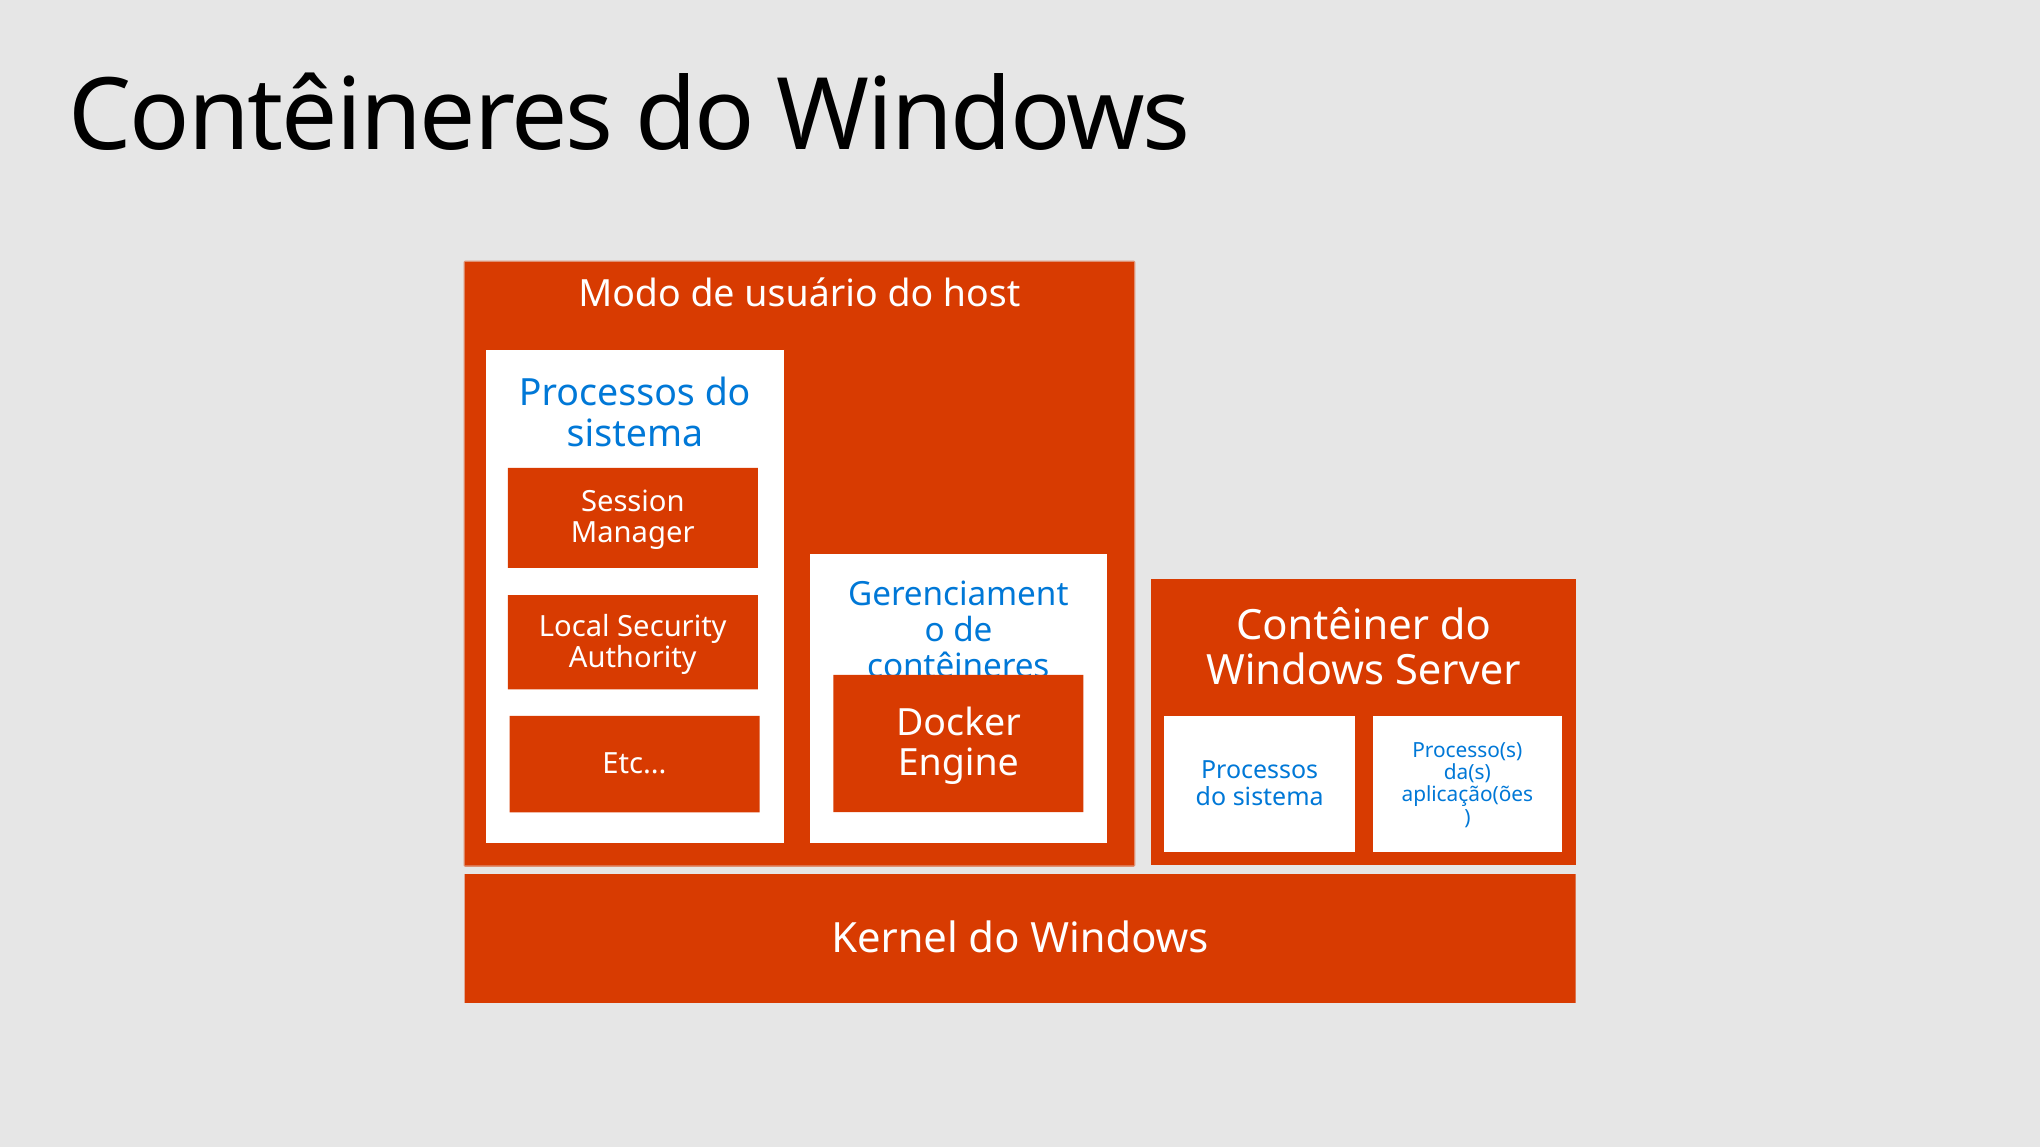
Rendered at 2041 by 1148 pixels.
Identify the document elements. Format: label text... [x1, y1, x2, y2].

text_box Etc... [509, 715, 760, 813]
text_box Processo(s) da(s) aplicação(ões) [1371, 714, 1564, 854]
text_box Modo de usuário do host [464, 261, 1135, 867]
text_box Kernel do Windows [464, 873, 1576, 1004]
title Contêineres do Windows [45, 48, 1996, 199]
text_box Session Manager [507, 467, 759, 569]
text_box Local Security Authority [507, 594, 759, 690]
text_box Gerenciamento de contêineres [808, 552, 1109, 844]
text_box Contêiner do Windows Server [1151, 579, 1576, 865]
text_box Processos do sistema [1163, 714, 1357, 854]
text_box Processos do sistema [484, 349, 785, 844]
text_box Docker Engine [833, 674, 1084, 813]
